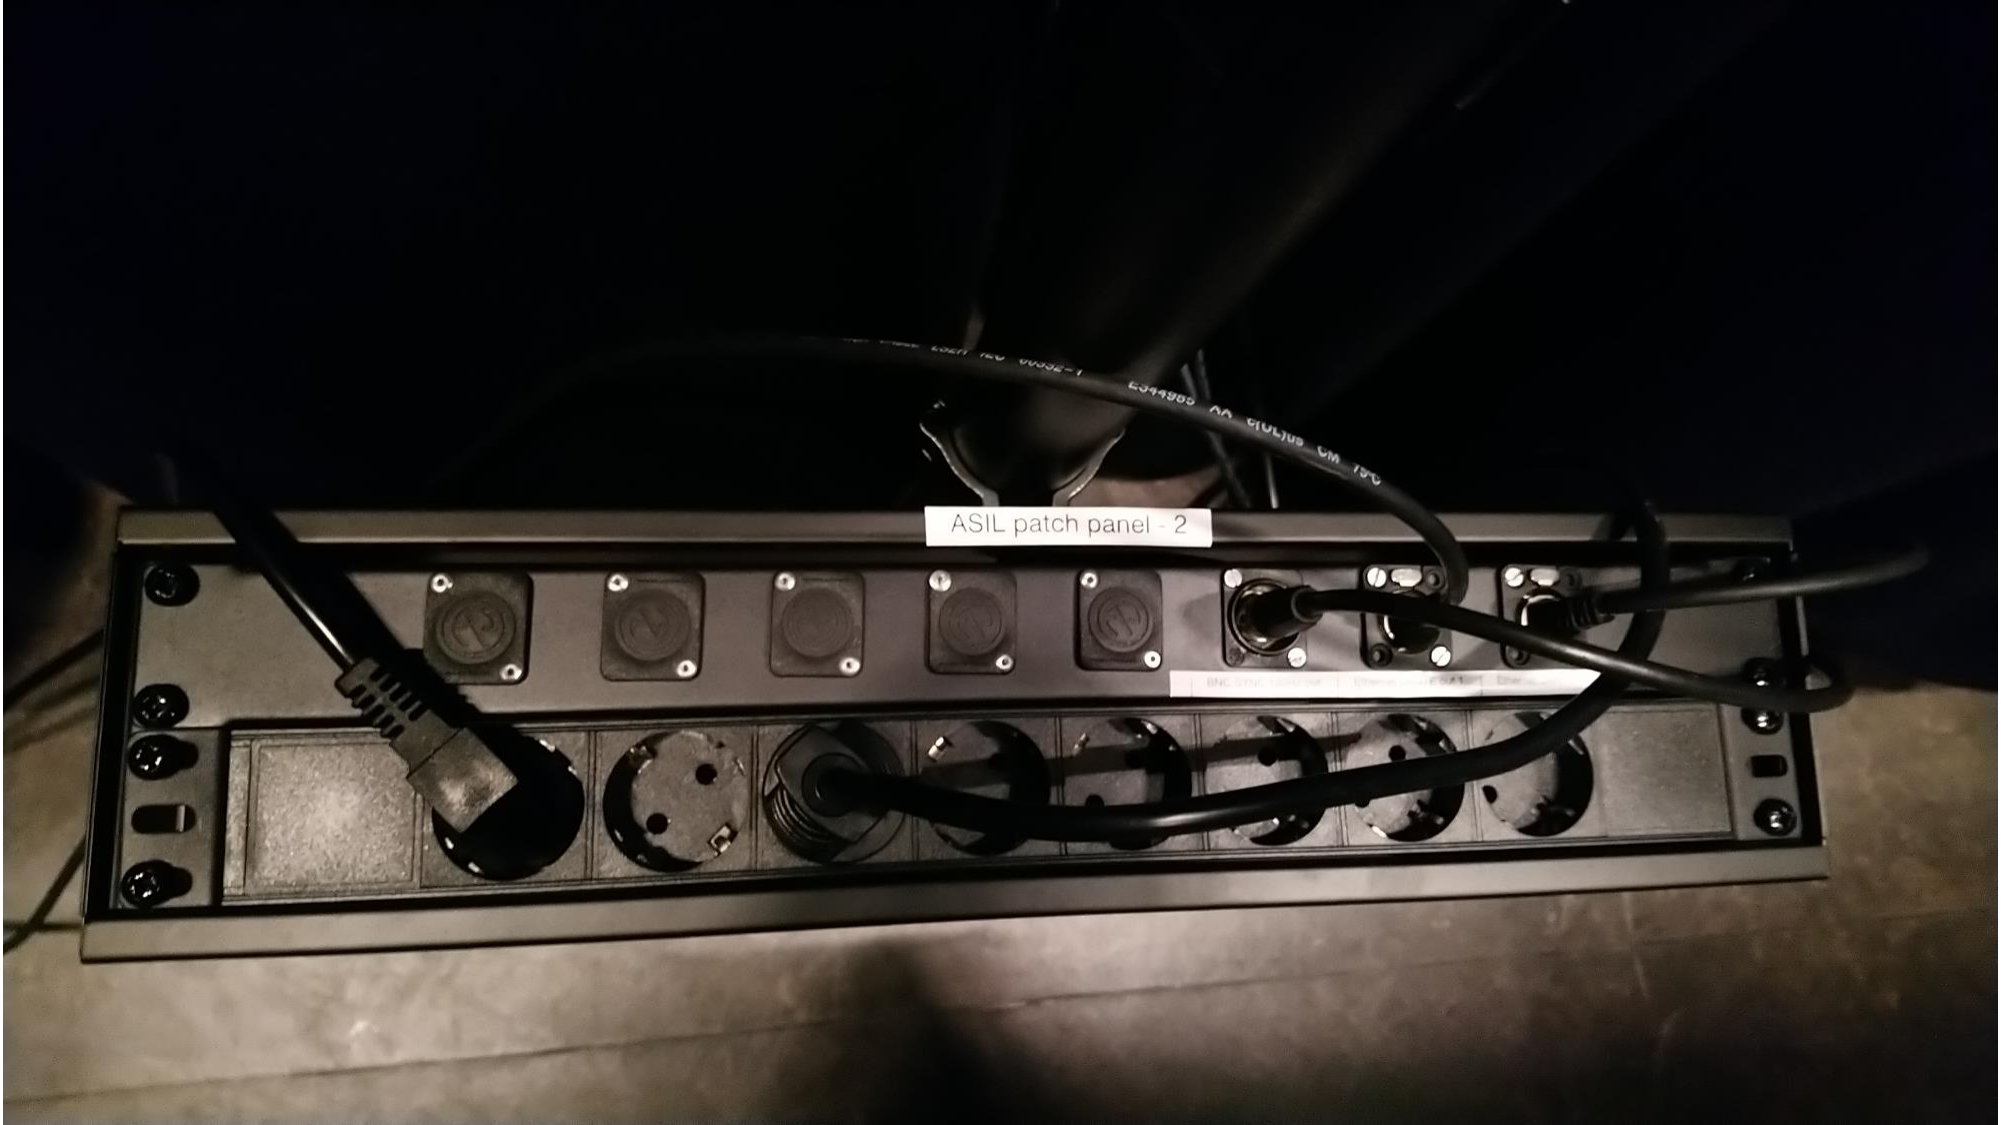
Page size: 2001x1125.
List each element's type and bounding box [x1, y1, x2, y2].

list [2, 0, 1998, 1125]
